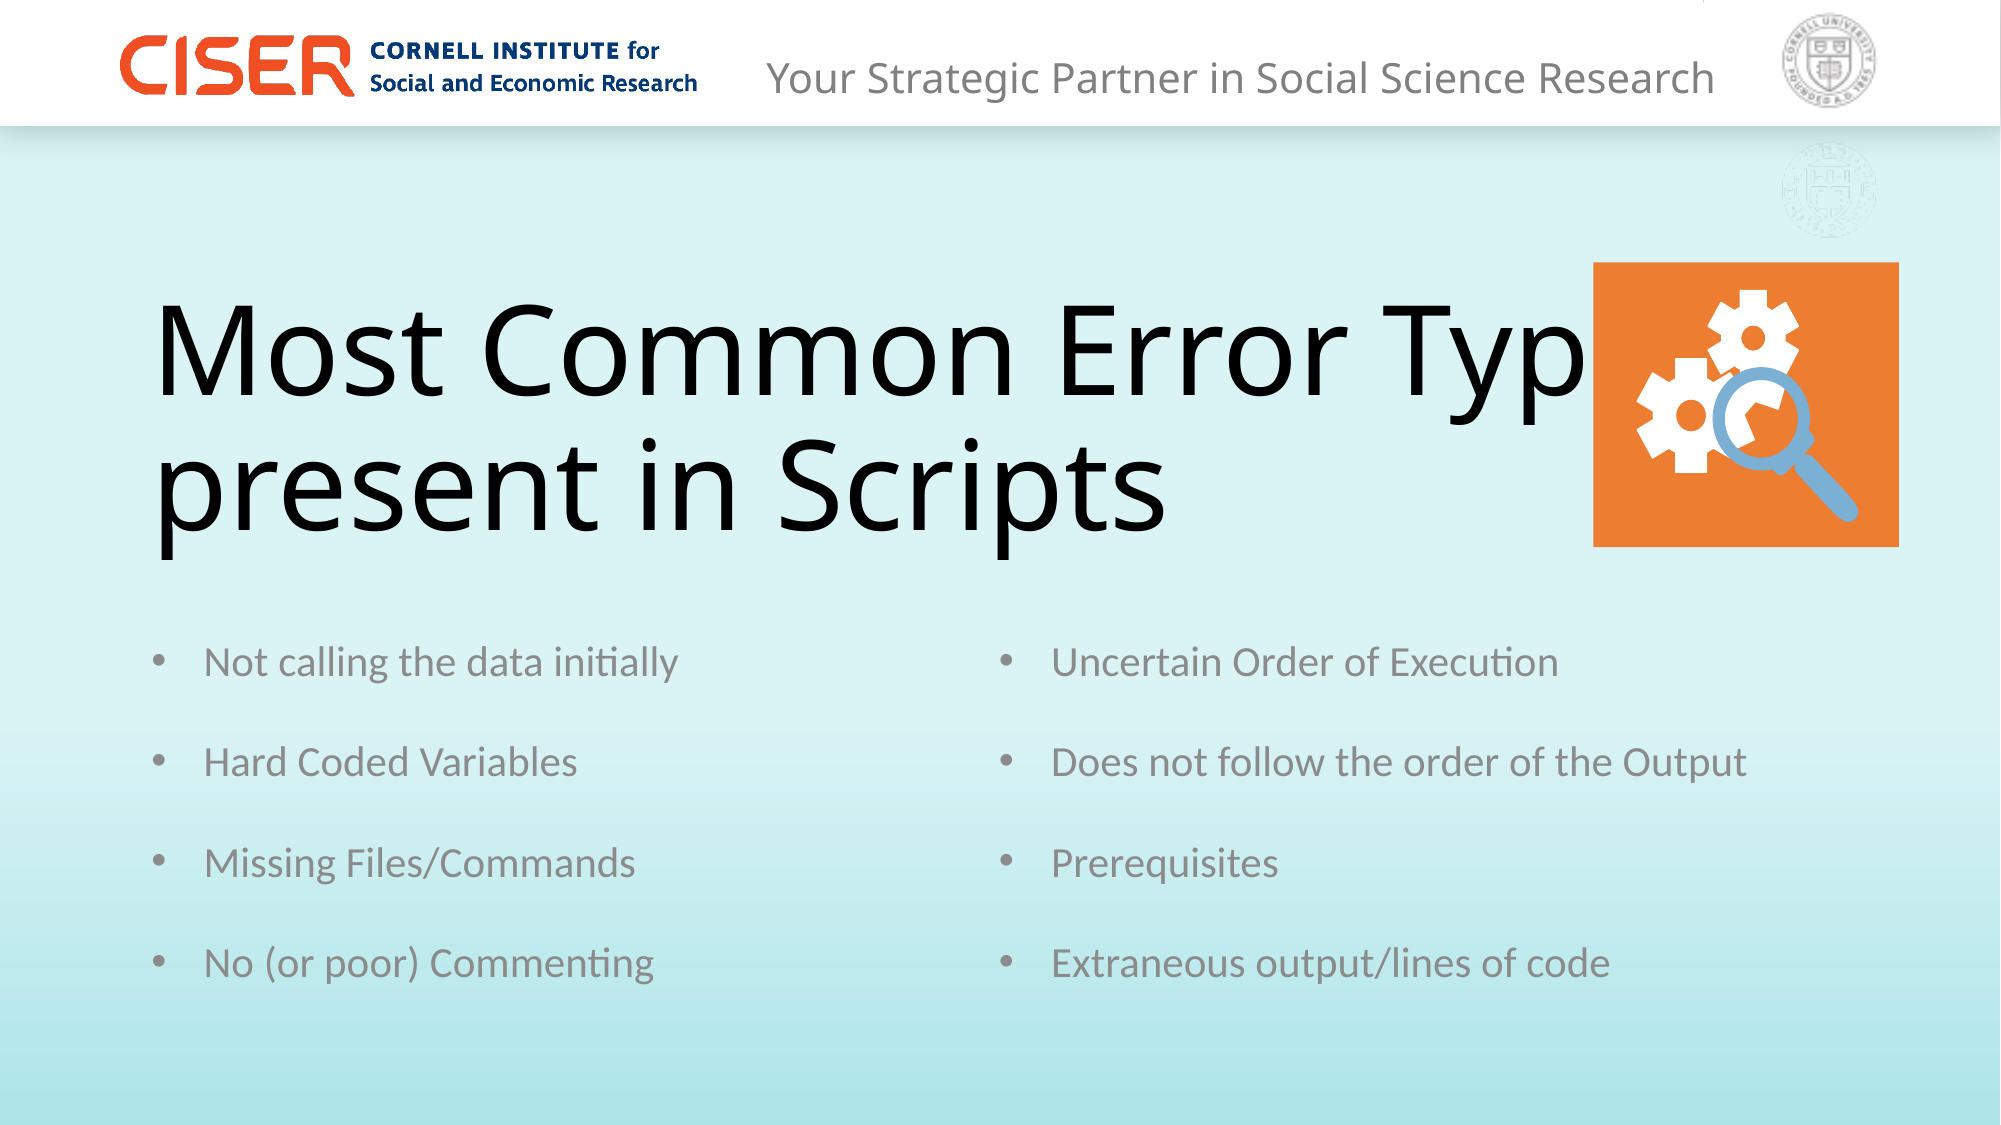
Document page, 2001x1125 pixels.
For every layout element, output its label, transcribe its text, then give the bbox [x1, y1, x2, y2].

list Not calling the data initially Hard Coded Variables Missing Files/Commands No (or poor) Commenting Uncertain Order of Execution Does not follow the order of the Output Prerequisites Extraneous output/lines of code [136, 749, 1862, 999]
picture [53, 0, 763, 125]
title Most Common Error Types present in Scripts [136, 280, 1862, 749]
text_box [0, 125, 2000, 1125]
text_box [1593, 262, 1899, 548]
